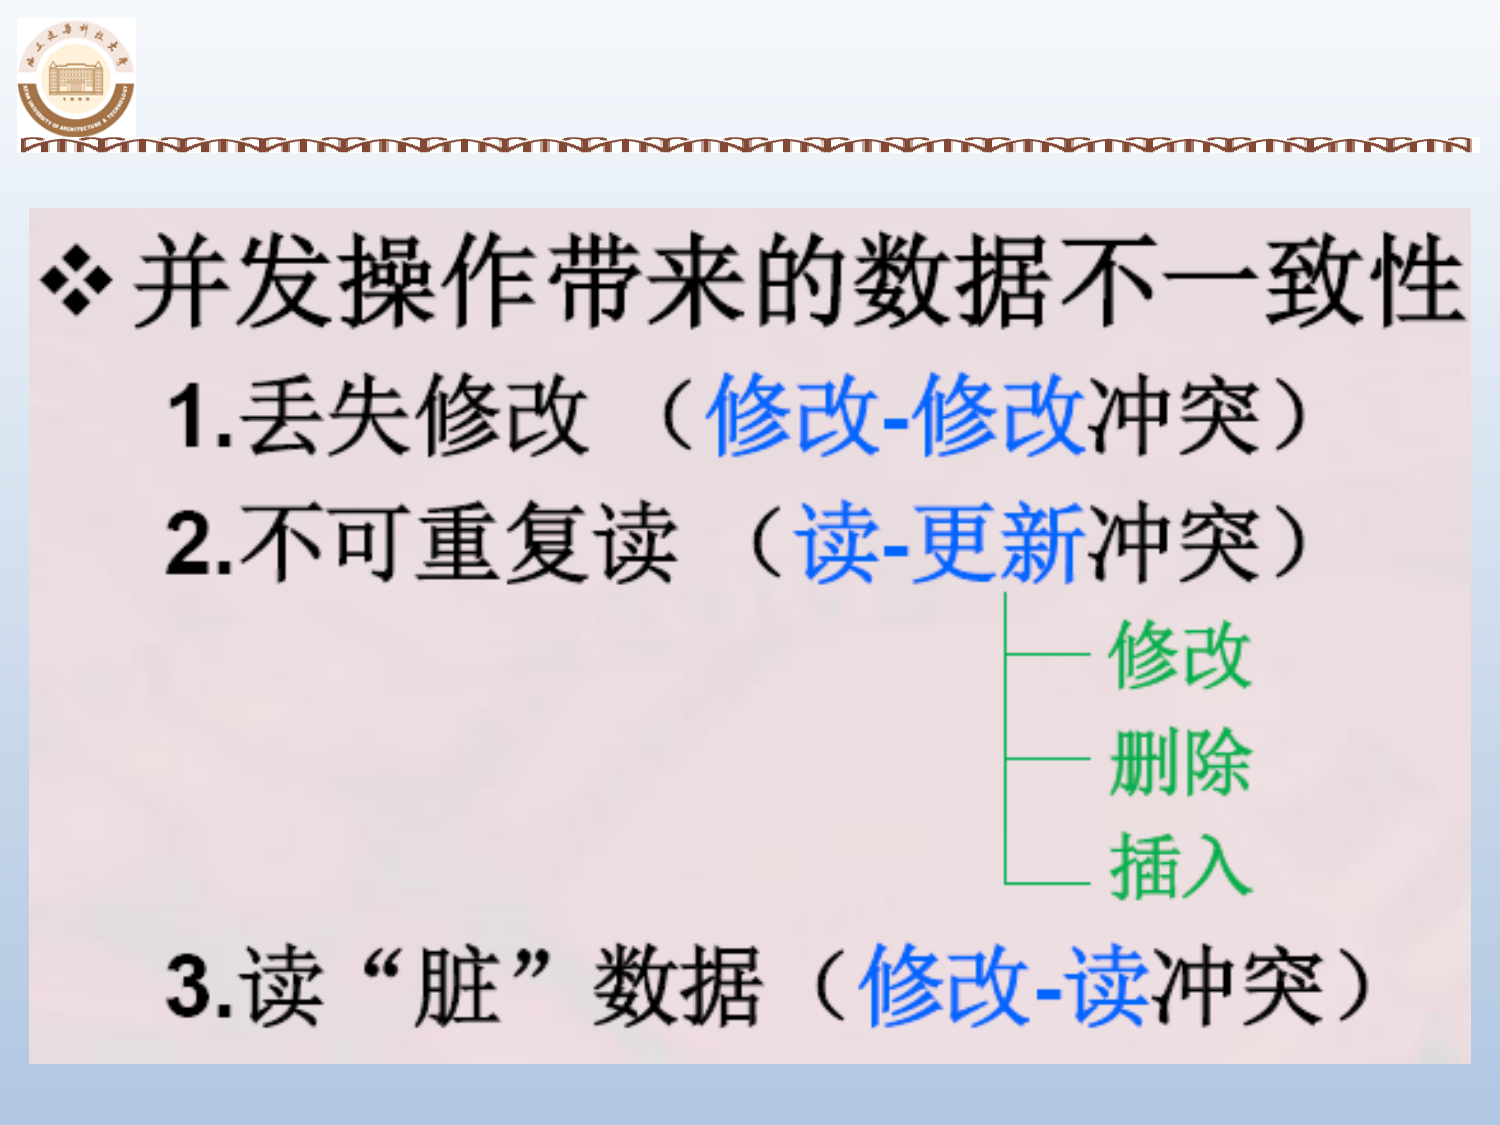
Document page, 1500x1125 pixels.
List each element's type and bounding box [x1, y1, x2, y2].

picture [29, 207, 1471, 1064]
picture [17, 18, 1480, 153]
